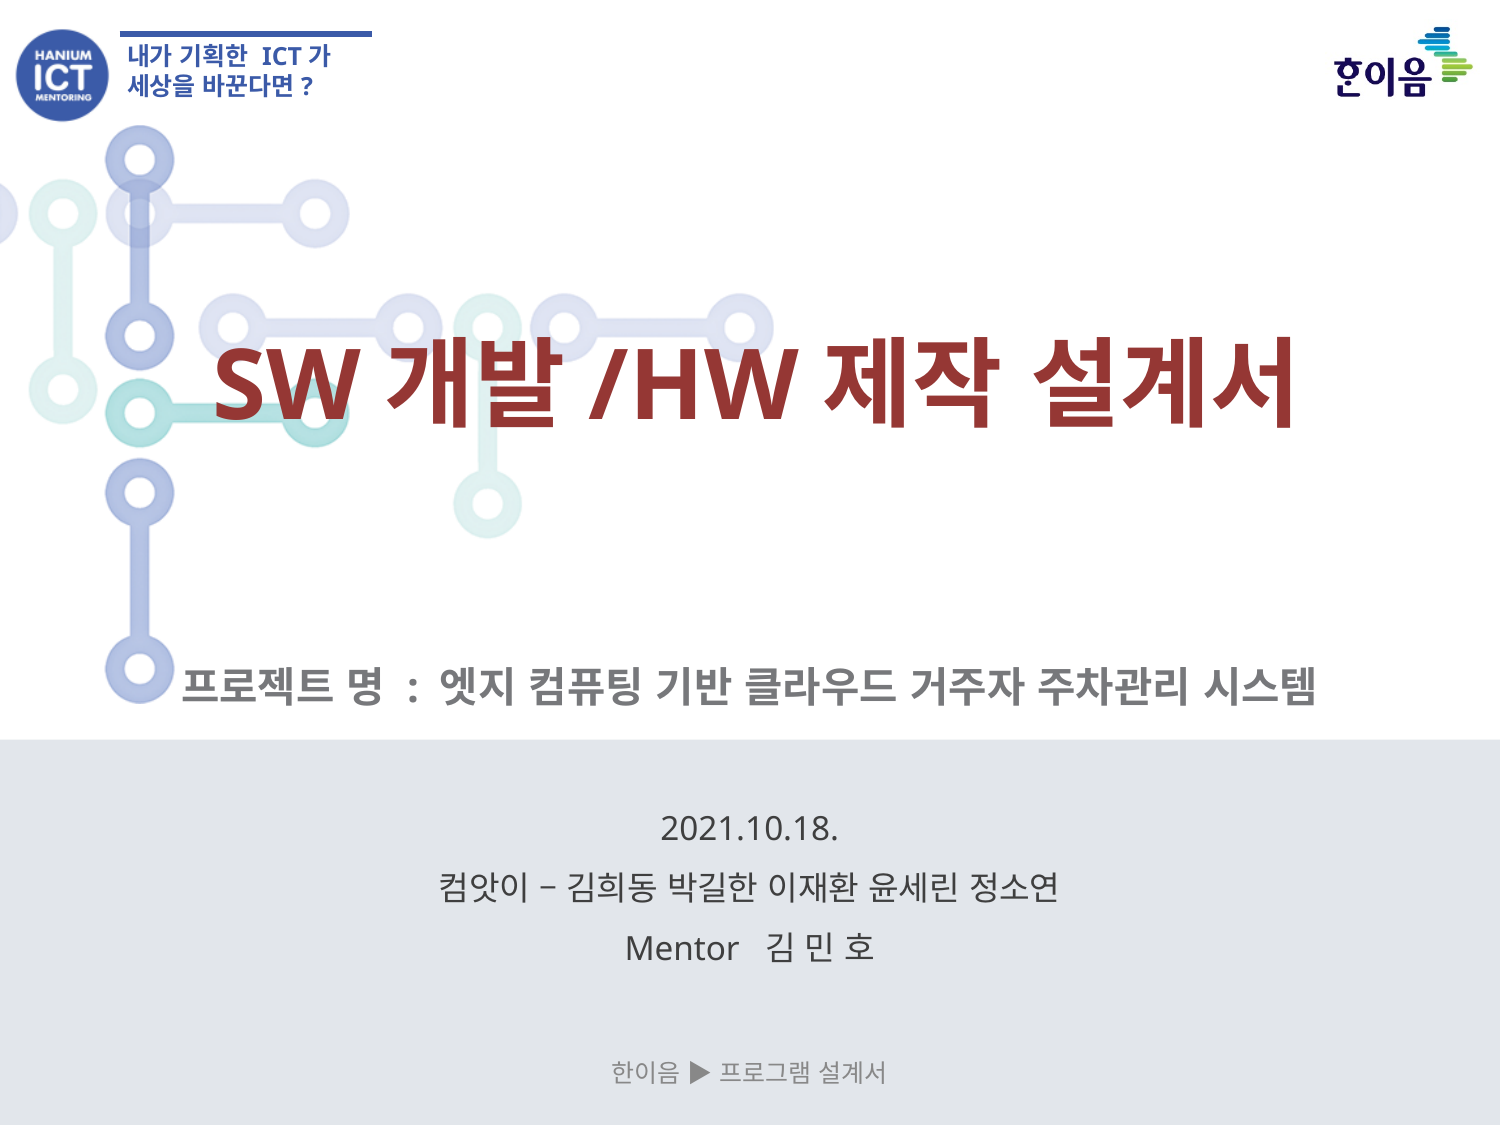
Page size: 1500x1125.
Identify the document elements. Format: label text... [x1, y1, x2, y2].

text_box 2021.10.18. 컴앗이 – 김희동 박길한 이재환 윤세린 정소연 Mentor 김 민 호 [132, 779, 1368, 975]
text_box SW개발/HW제작 설계서 [777, 314, 1345, 447]
text_box [0, 739, 1500, 1125]
picture [0, 125, 774, 704]
picture [1325, 18, 1480, 100]
text_box 프로젝트 명 : 엣지 컴퓨팅 기반 클라우드 거주자 주차관리 시스템 [119, 653, 1381, 719]
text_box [12, 27, 373, 127]
footer 한이음 ▶ 프로그램 설계서 [512, 1042, 988, 1103]
